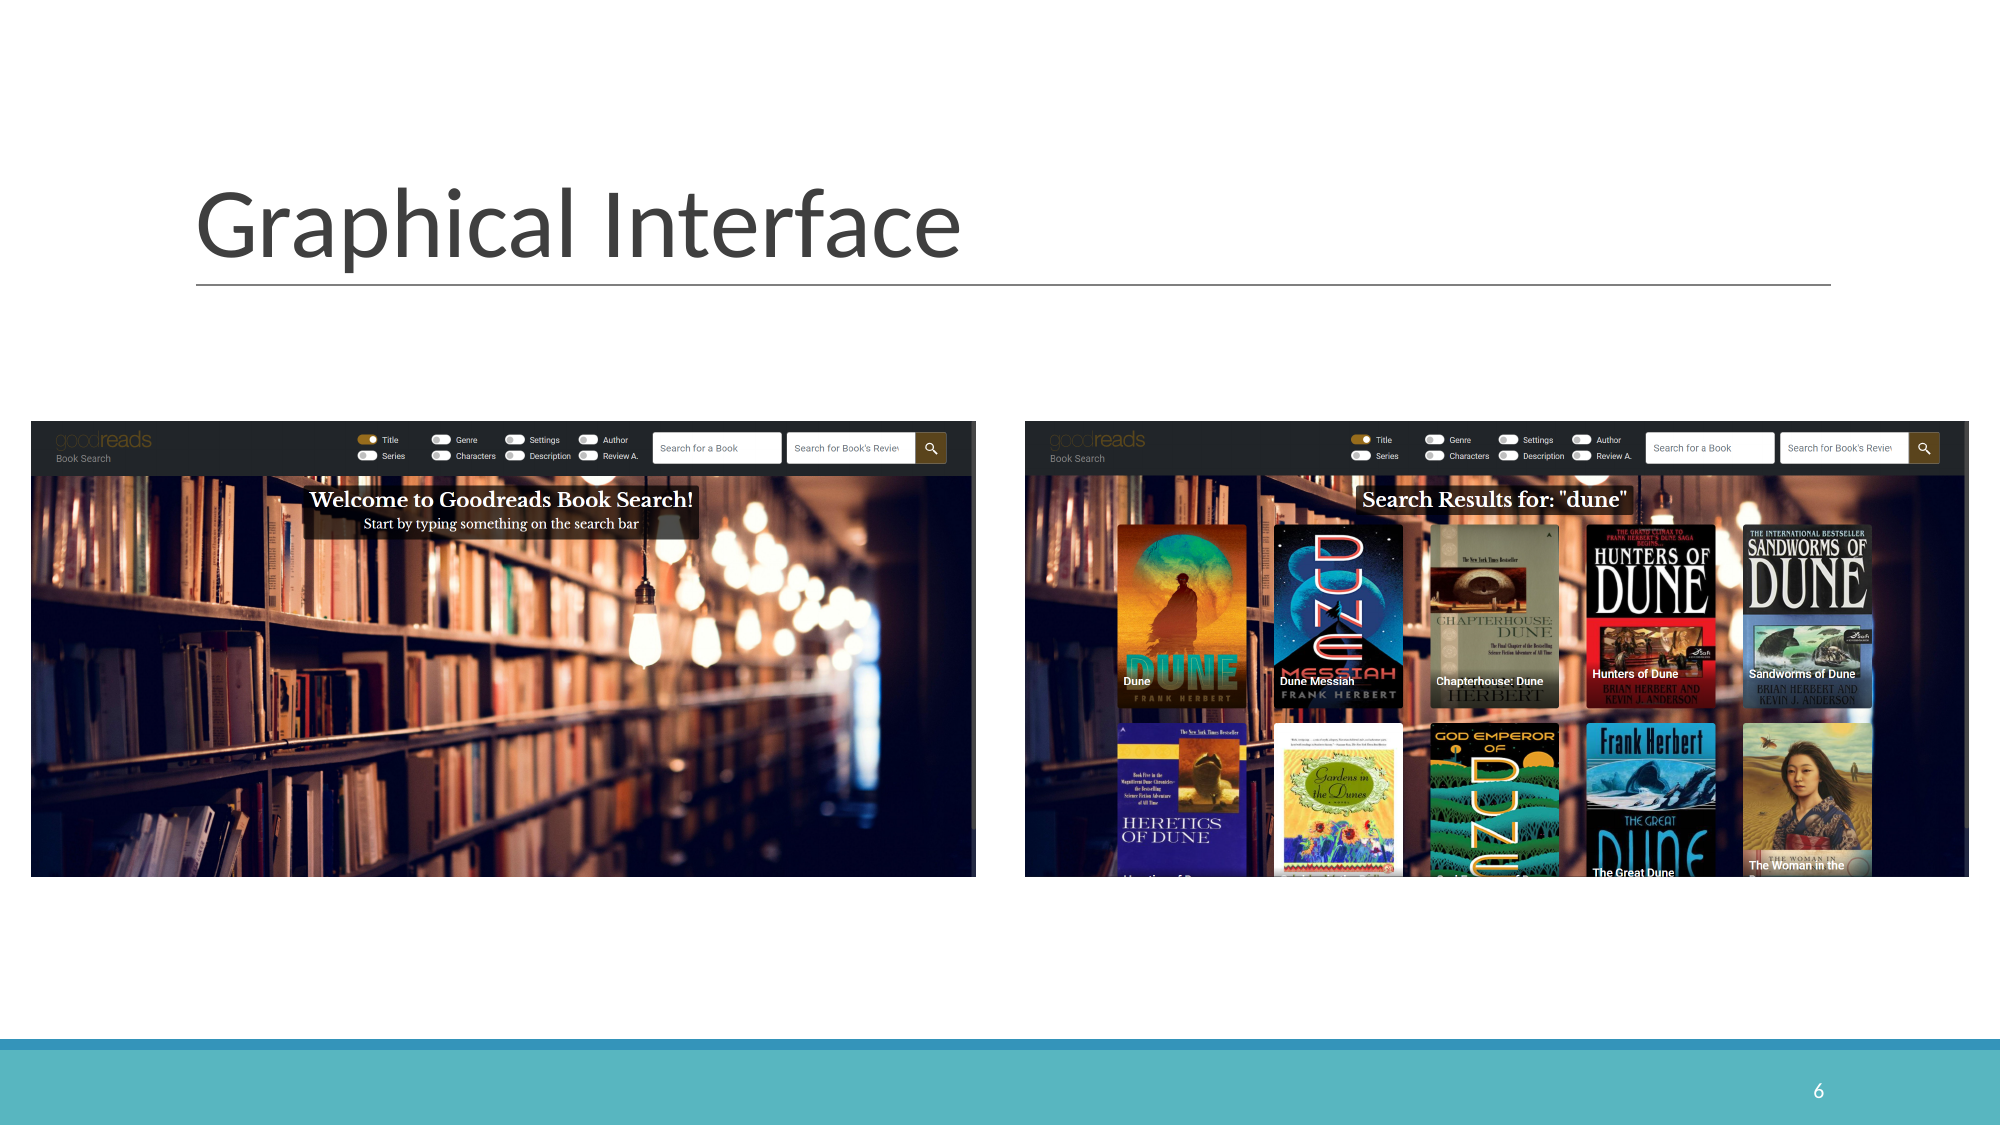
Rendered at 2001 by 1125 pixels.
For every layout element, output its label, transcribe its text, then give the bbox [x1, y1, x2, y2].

picture [31, 420, 976, 878]
slide_number ‹#› [1624, 1059, 1840, 1120]
picture [1024, 420, 1969, 878]
title Graphical Interface [180, 47, 1830, 285]
